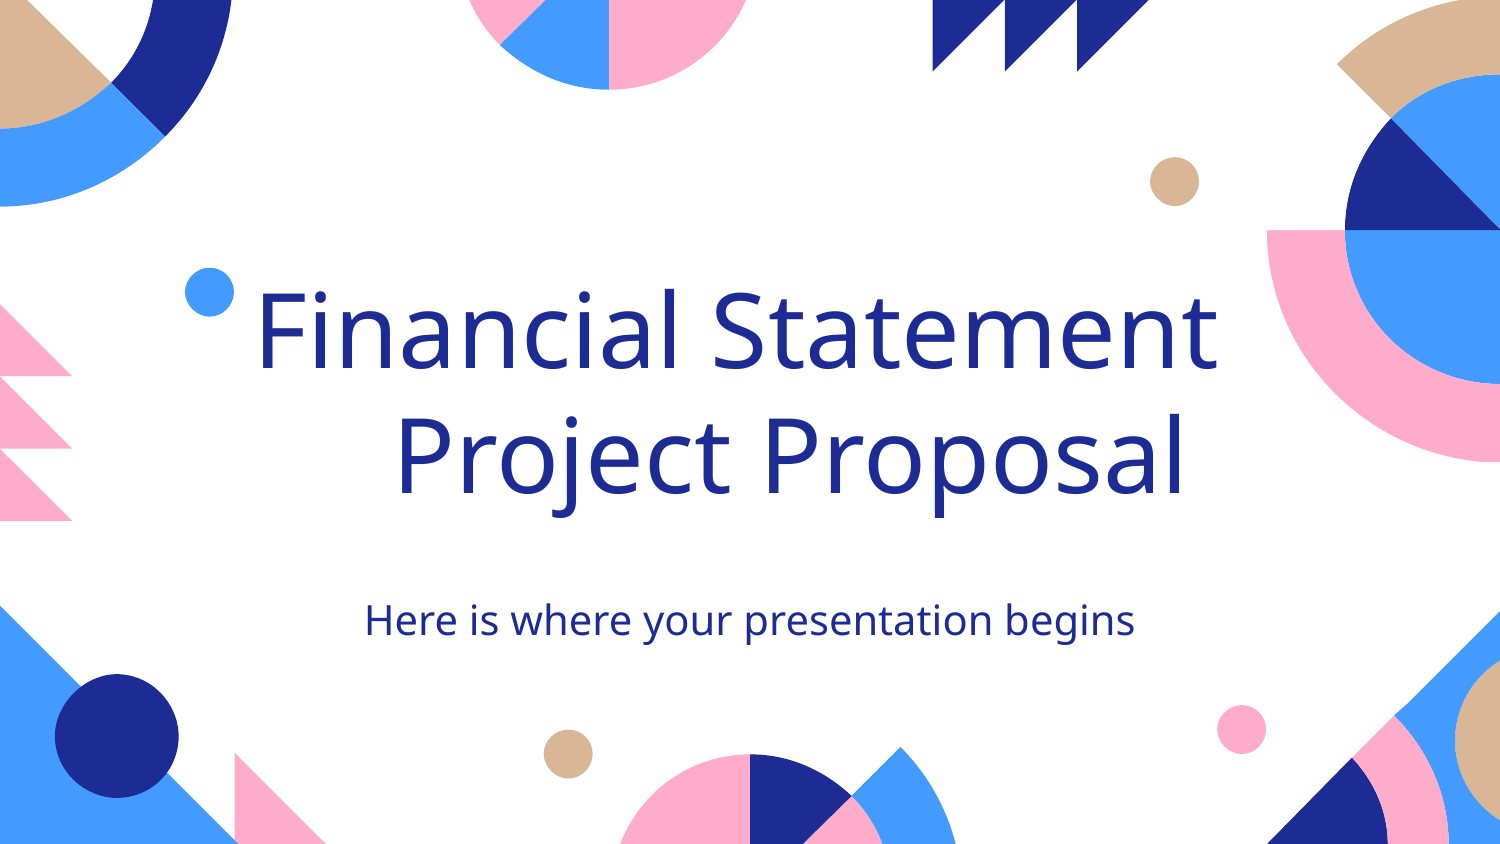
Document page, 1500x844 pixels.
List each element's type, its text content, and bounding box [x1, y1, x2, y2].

title Financial Statement Project Proposal [233, 194, 1267, 579]
subtitle Here is where your presentation begins [233, 579, 1267, 658]
